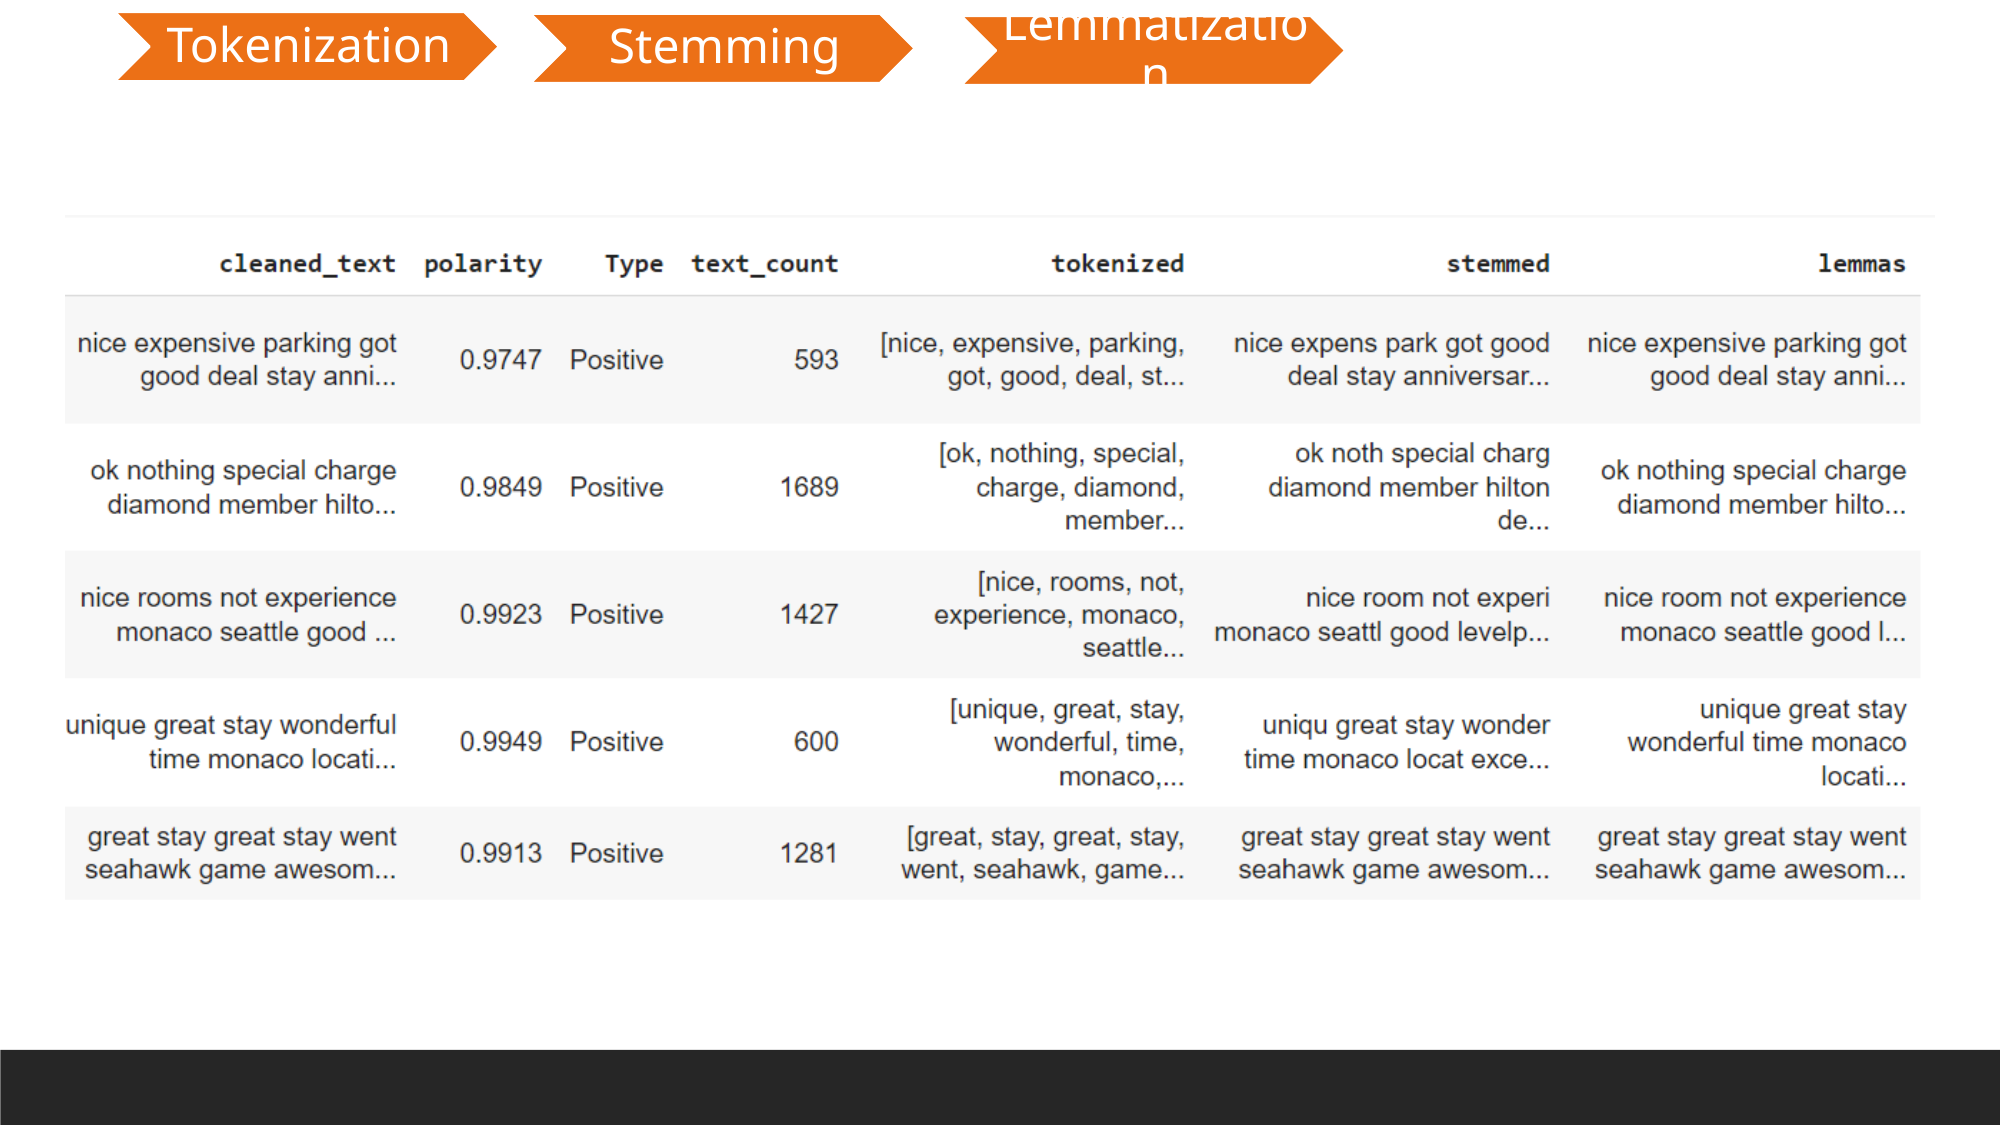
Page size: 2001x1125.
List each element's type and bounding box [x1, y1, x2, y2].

text_box [36, 11, 1921, 231]
picture [65, 215, 1935, 910]
